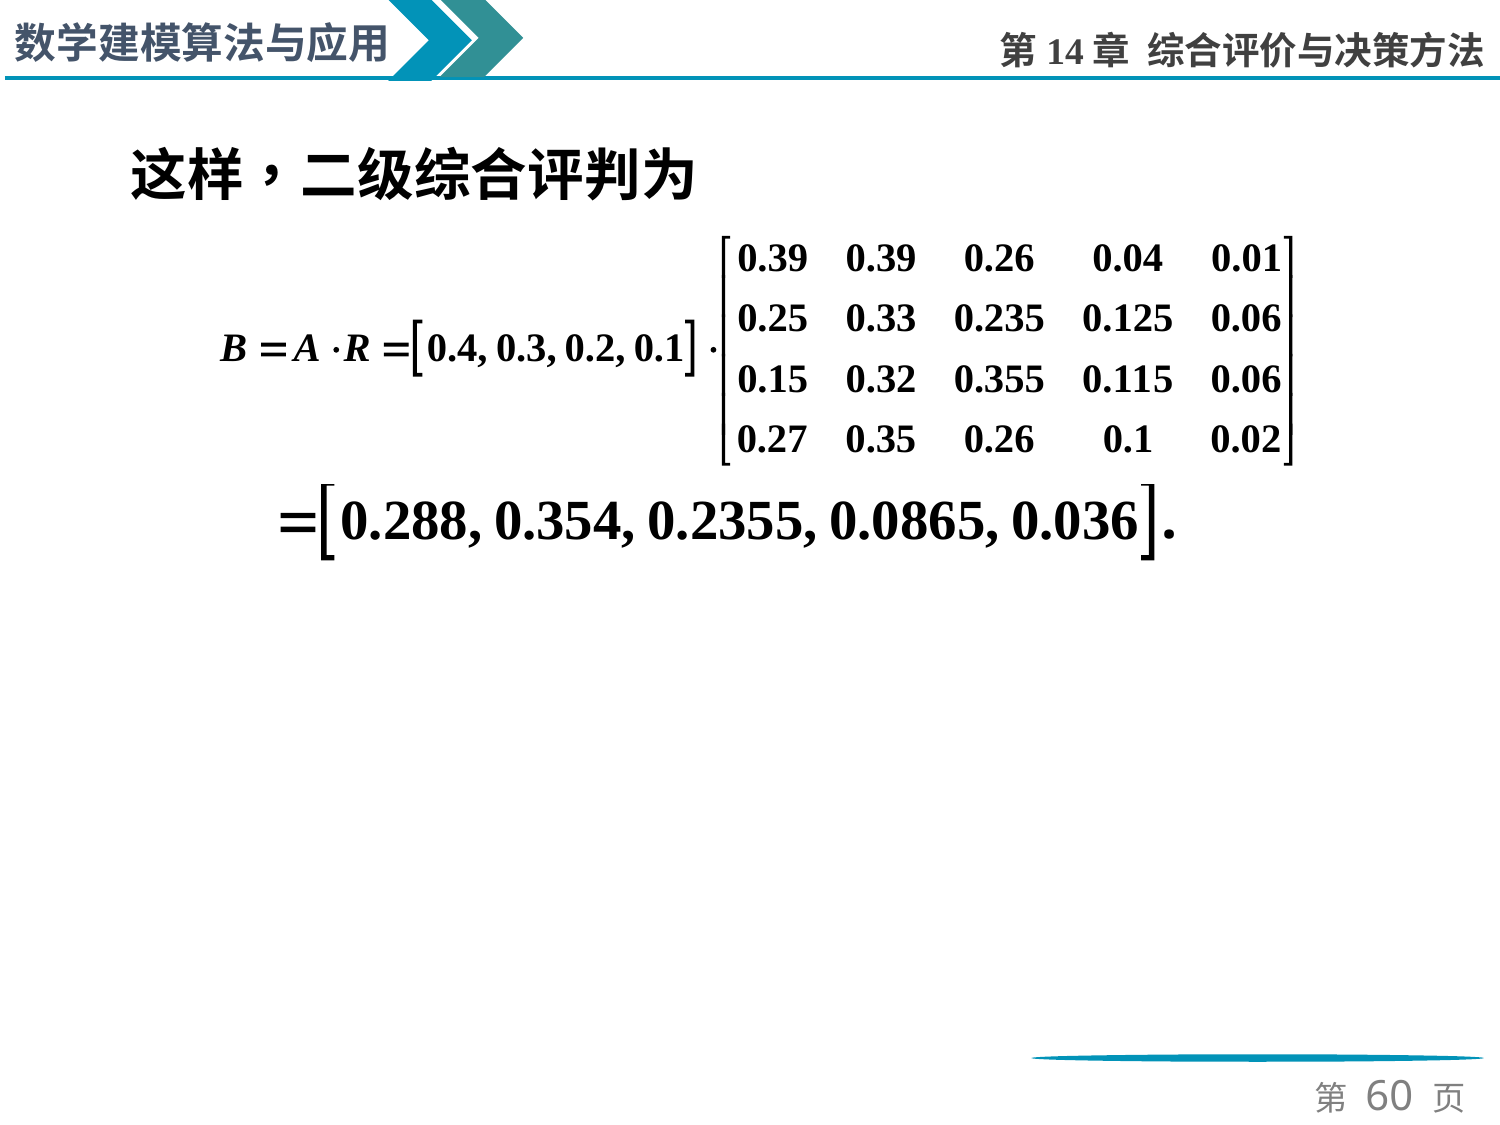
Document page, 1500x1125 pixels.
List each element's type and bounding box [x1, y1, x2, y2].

text_box [87, 131, 1378, 757]
